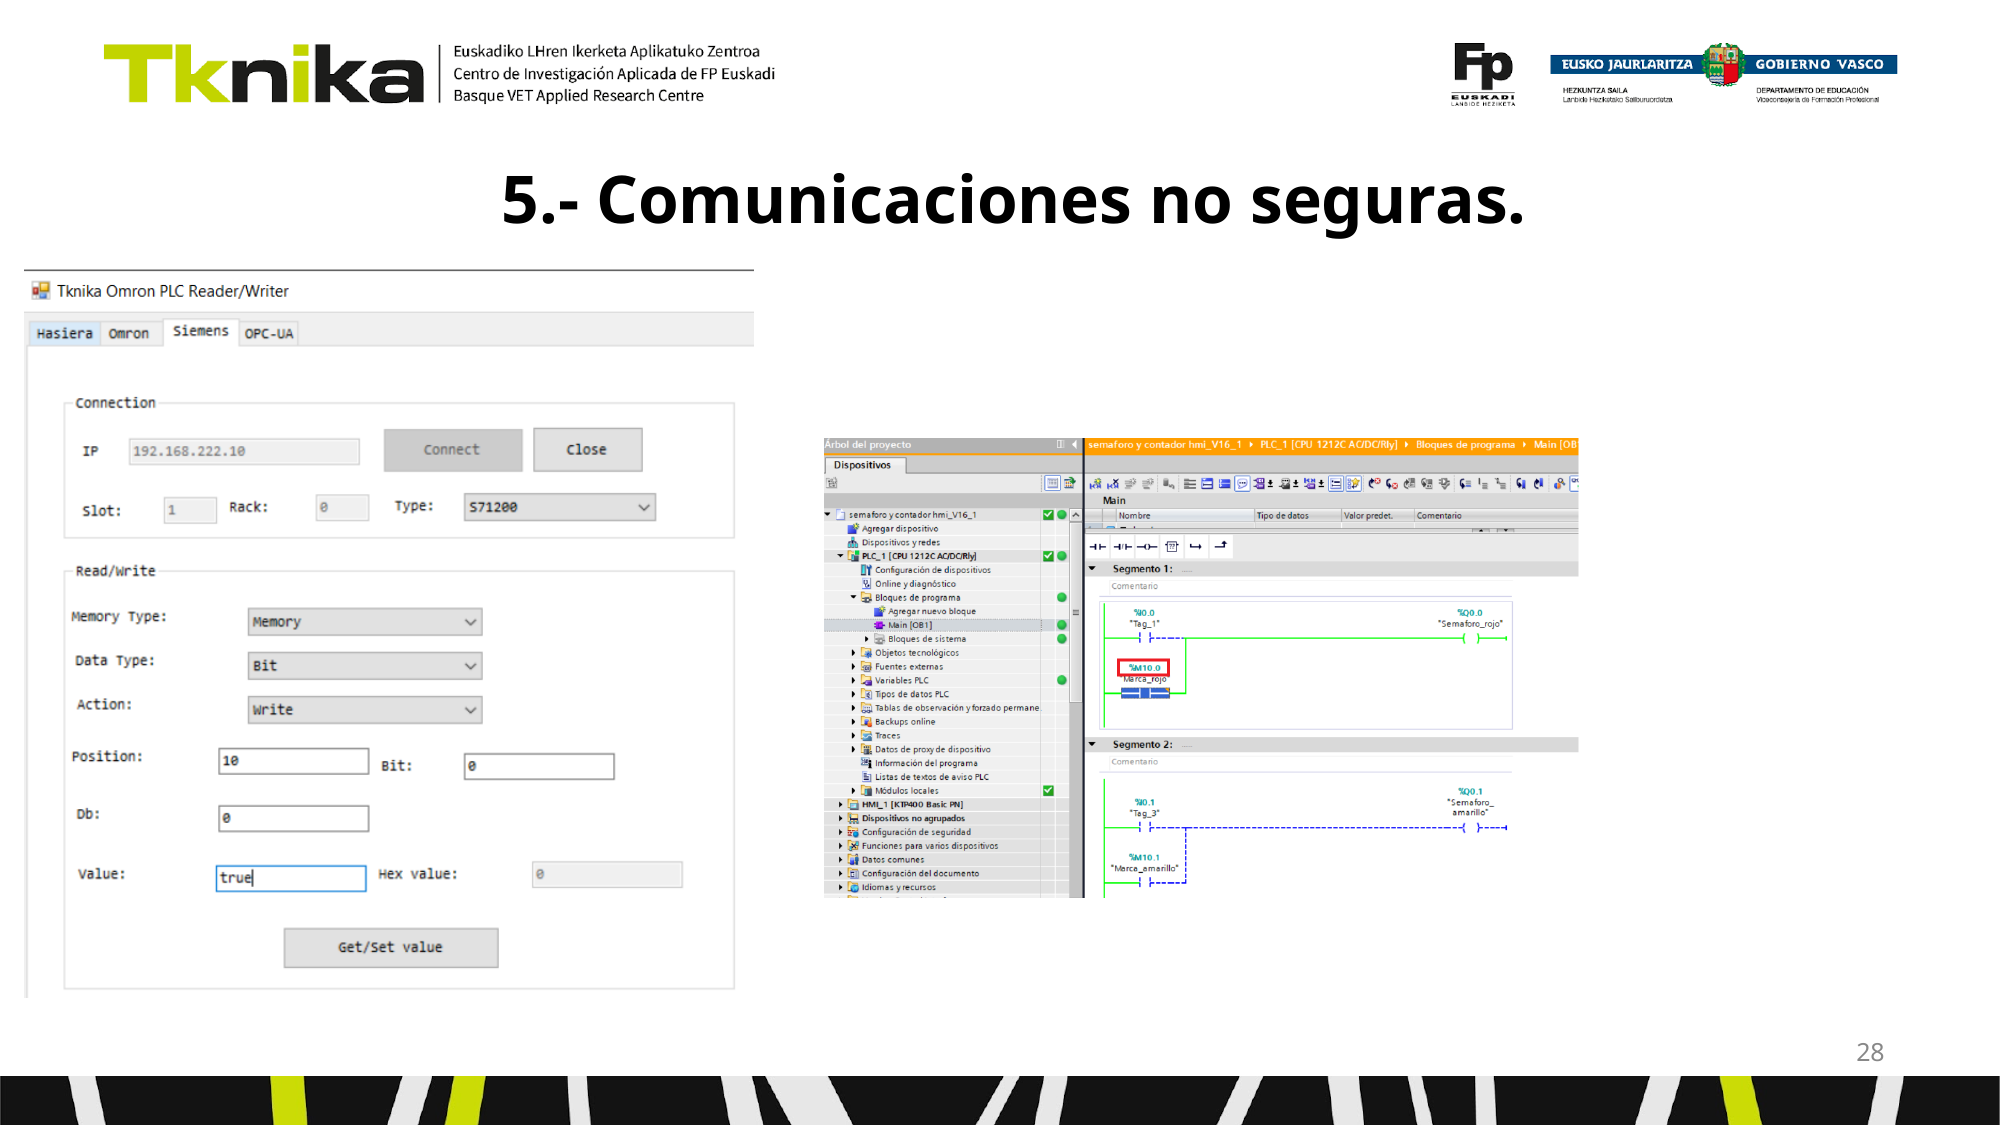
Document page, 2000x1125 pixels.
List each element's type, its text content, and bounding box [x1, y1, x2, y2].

picture [102, 42, 1898, 106]
picture [824, 438, 1580, 899]
picture [24, 268, 754, 998]
title 5.- Comunicaciones no seguras. [39, 149, 1990, 245]
slide_number ‹#› [1433, 1023, 1900, 1084]
picture [0, 1076, 2000, 1125]
